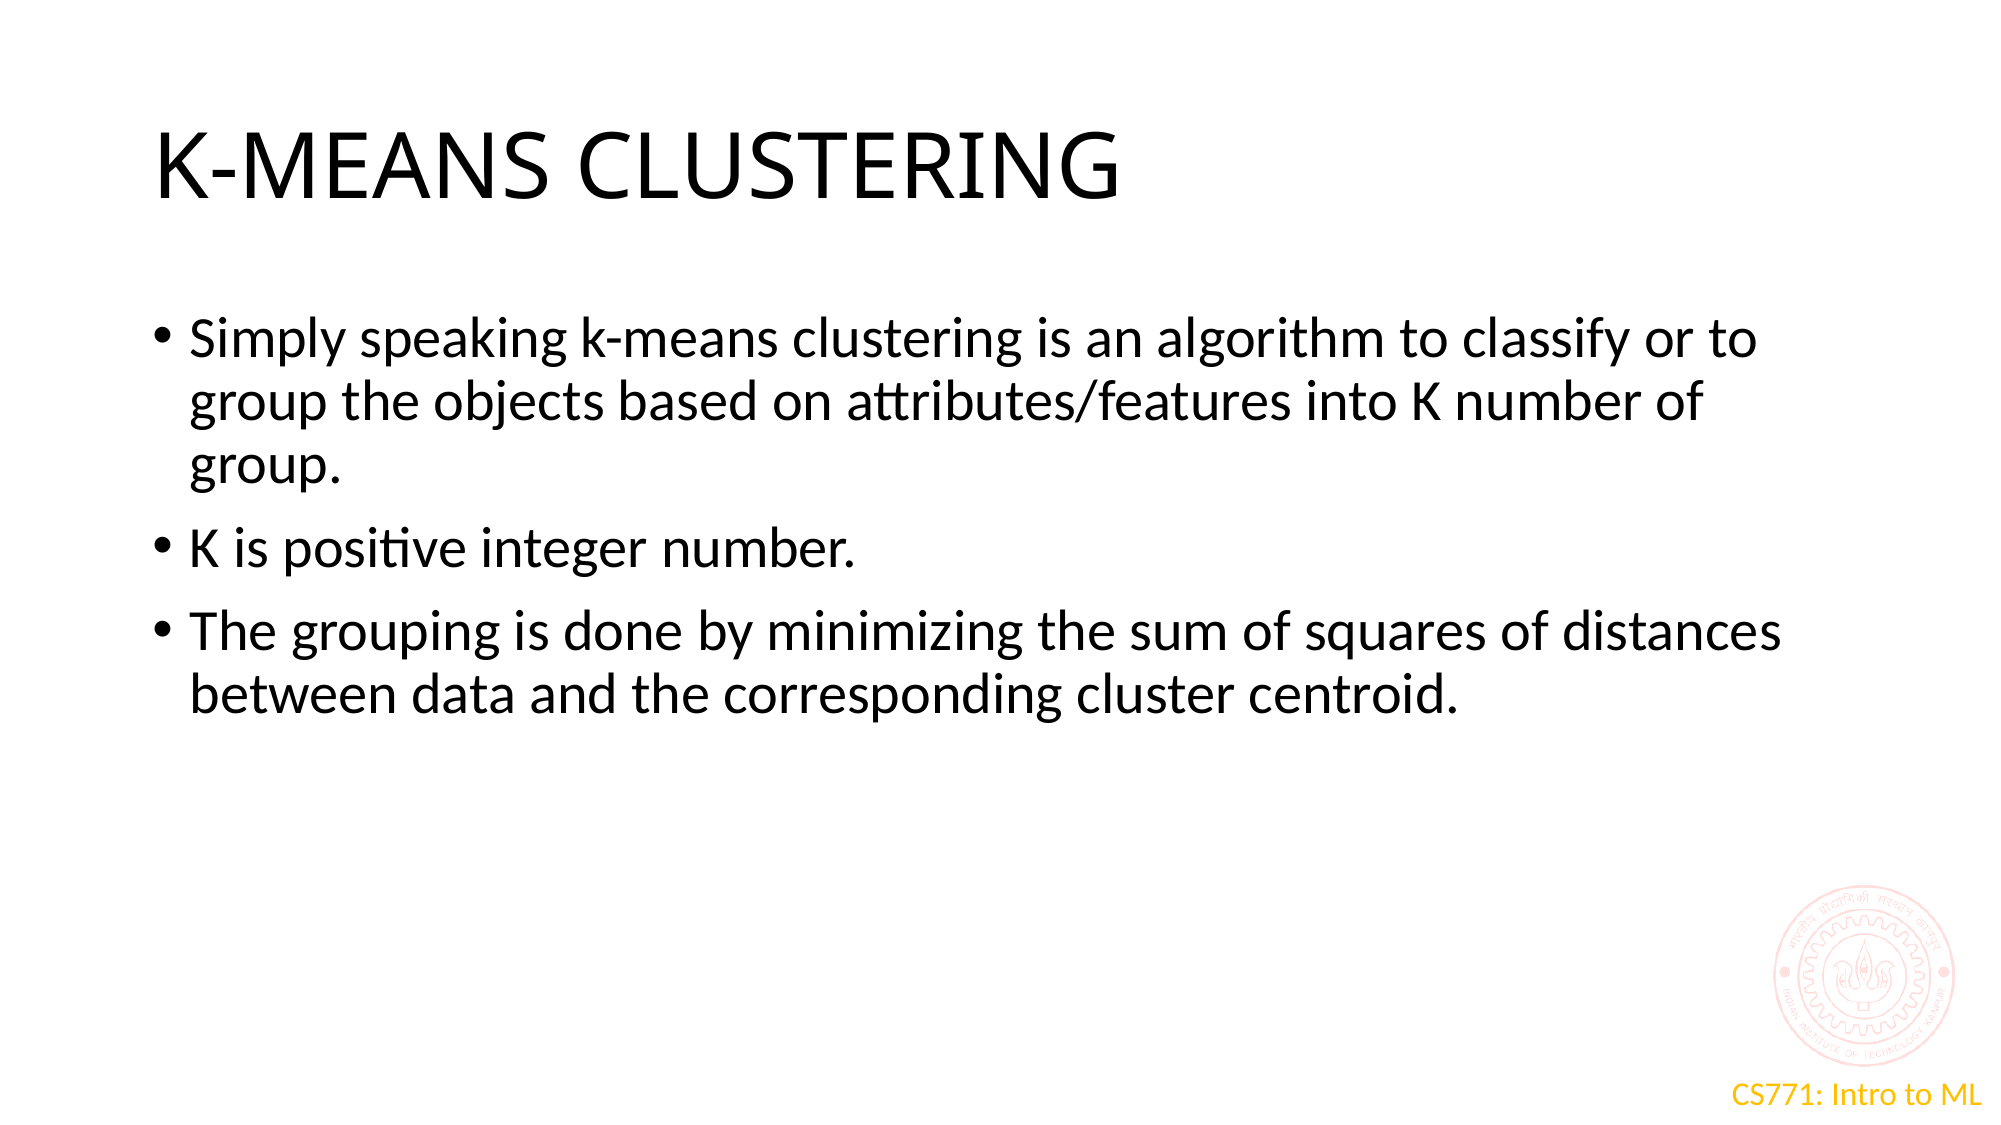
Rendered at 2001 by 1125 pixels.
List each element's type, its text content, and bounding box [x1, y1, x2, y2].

list Simply speaking k-means clustering is an algorithm to classify or to group the objects based on attributes/features into K number of group. K is positive integer number. The grouping is done by minimizing the sum of squares of distances between data and the corresponding cluster centroid. [137, 299, 1863, 1014]
title K-MEANS CLUSTERING [137, 59, 1863, 278]
